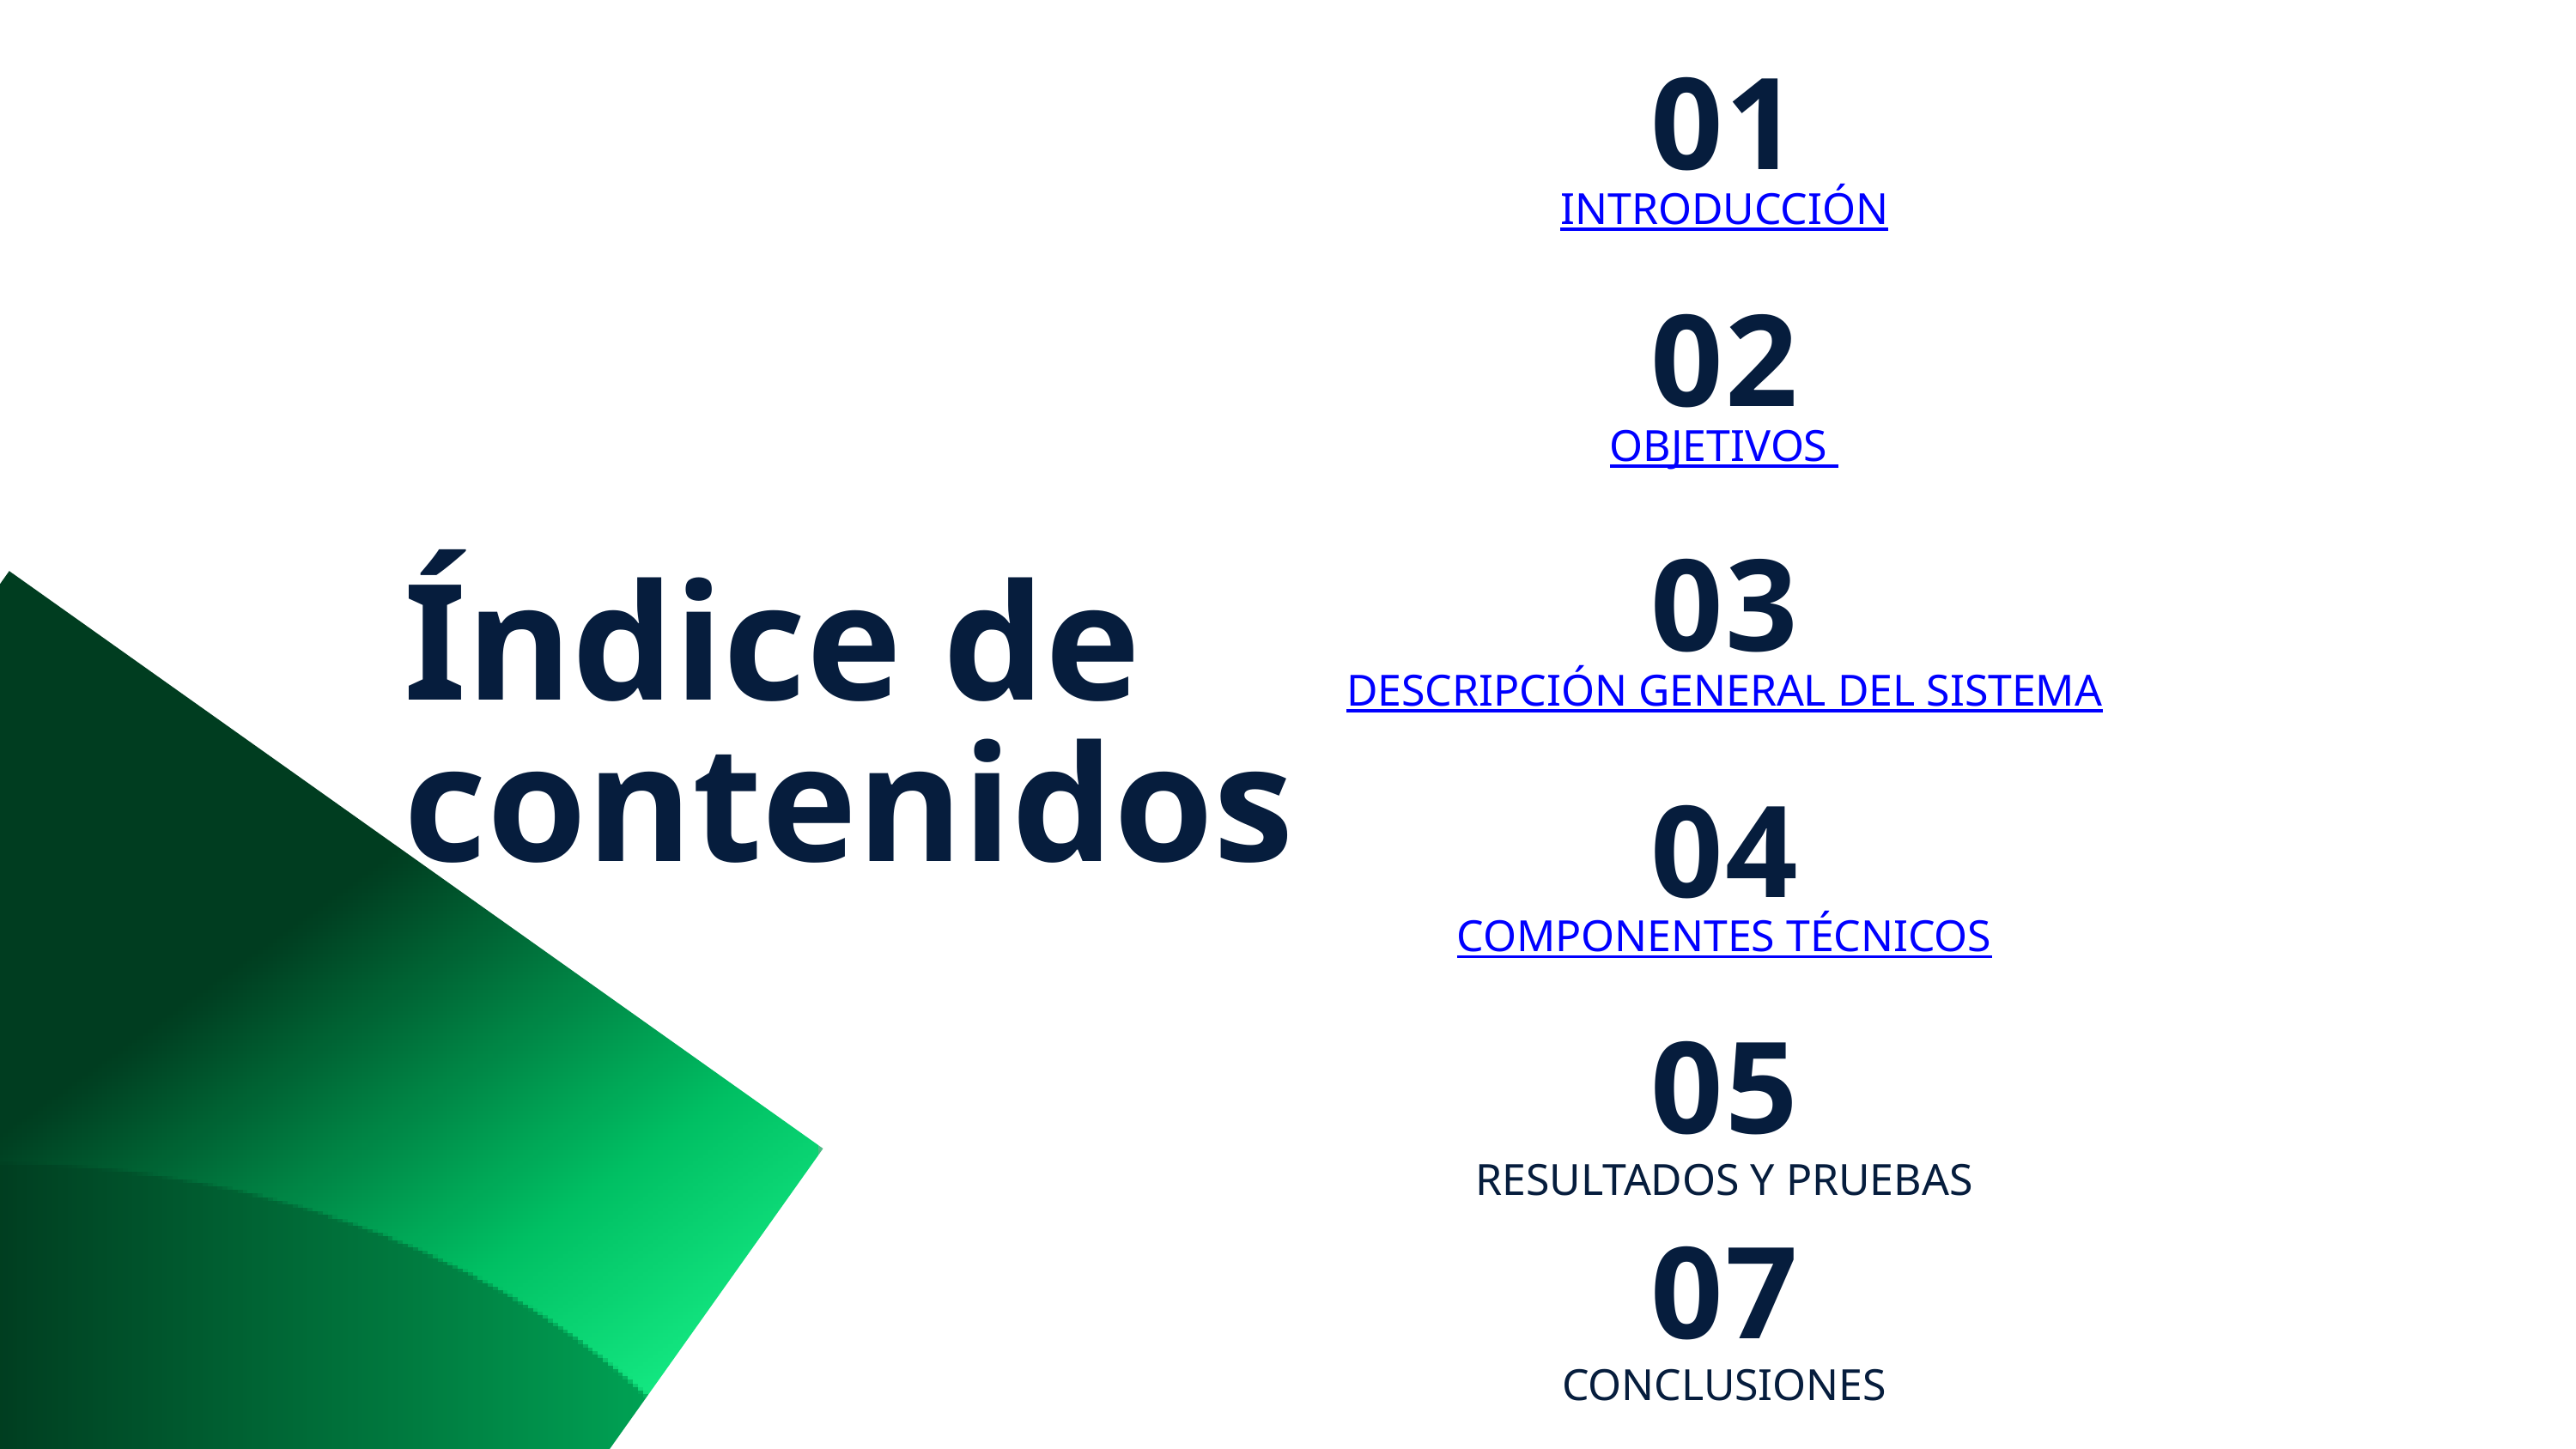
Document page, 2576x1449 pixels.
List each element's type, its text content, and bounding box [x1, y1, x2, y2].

text_box DESCRIPCIÓN GENERAL DEL SISTEMA [1451, 662, 2274, 722]
text_box 01 [1230, 53, 2219, 196]
text_box 04 [1230, 781, 2219, 923]
text_box 07 [1230, 1222, 2219, 1365]
text_box 02 [1230, 291, 2219, 433]
text_box COMPONENTES TÉCNICOS [1176, 907, 2274, 968]
text_box RESULTADOS Y PRUEBAS [1176, 1143, 2274, 1204]
text_box 03 [1230, 536, 2219, 677]
text_box [0, 571, 823, 1449]
text_box OBJETIVOS [1176, 416, 2274, 477]
text_box Índice de contenidos [404, 571, 1451, 894]
text_box INTRODUCCIÓN [1176, 179, 2274, 240]
text_box CONCLUSIONES [1176, 1349, 2274, 1410]
text_box 05 [1230, 1017, 2219, 1160]
